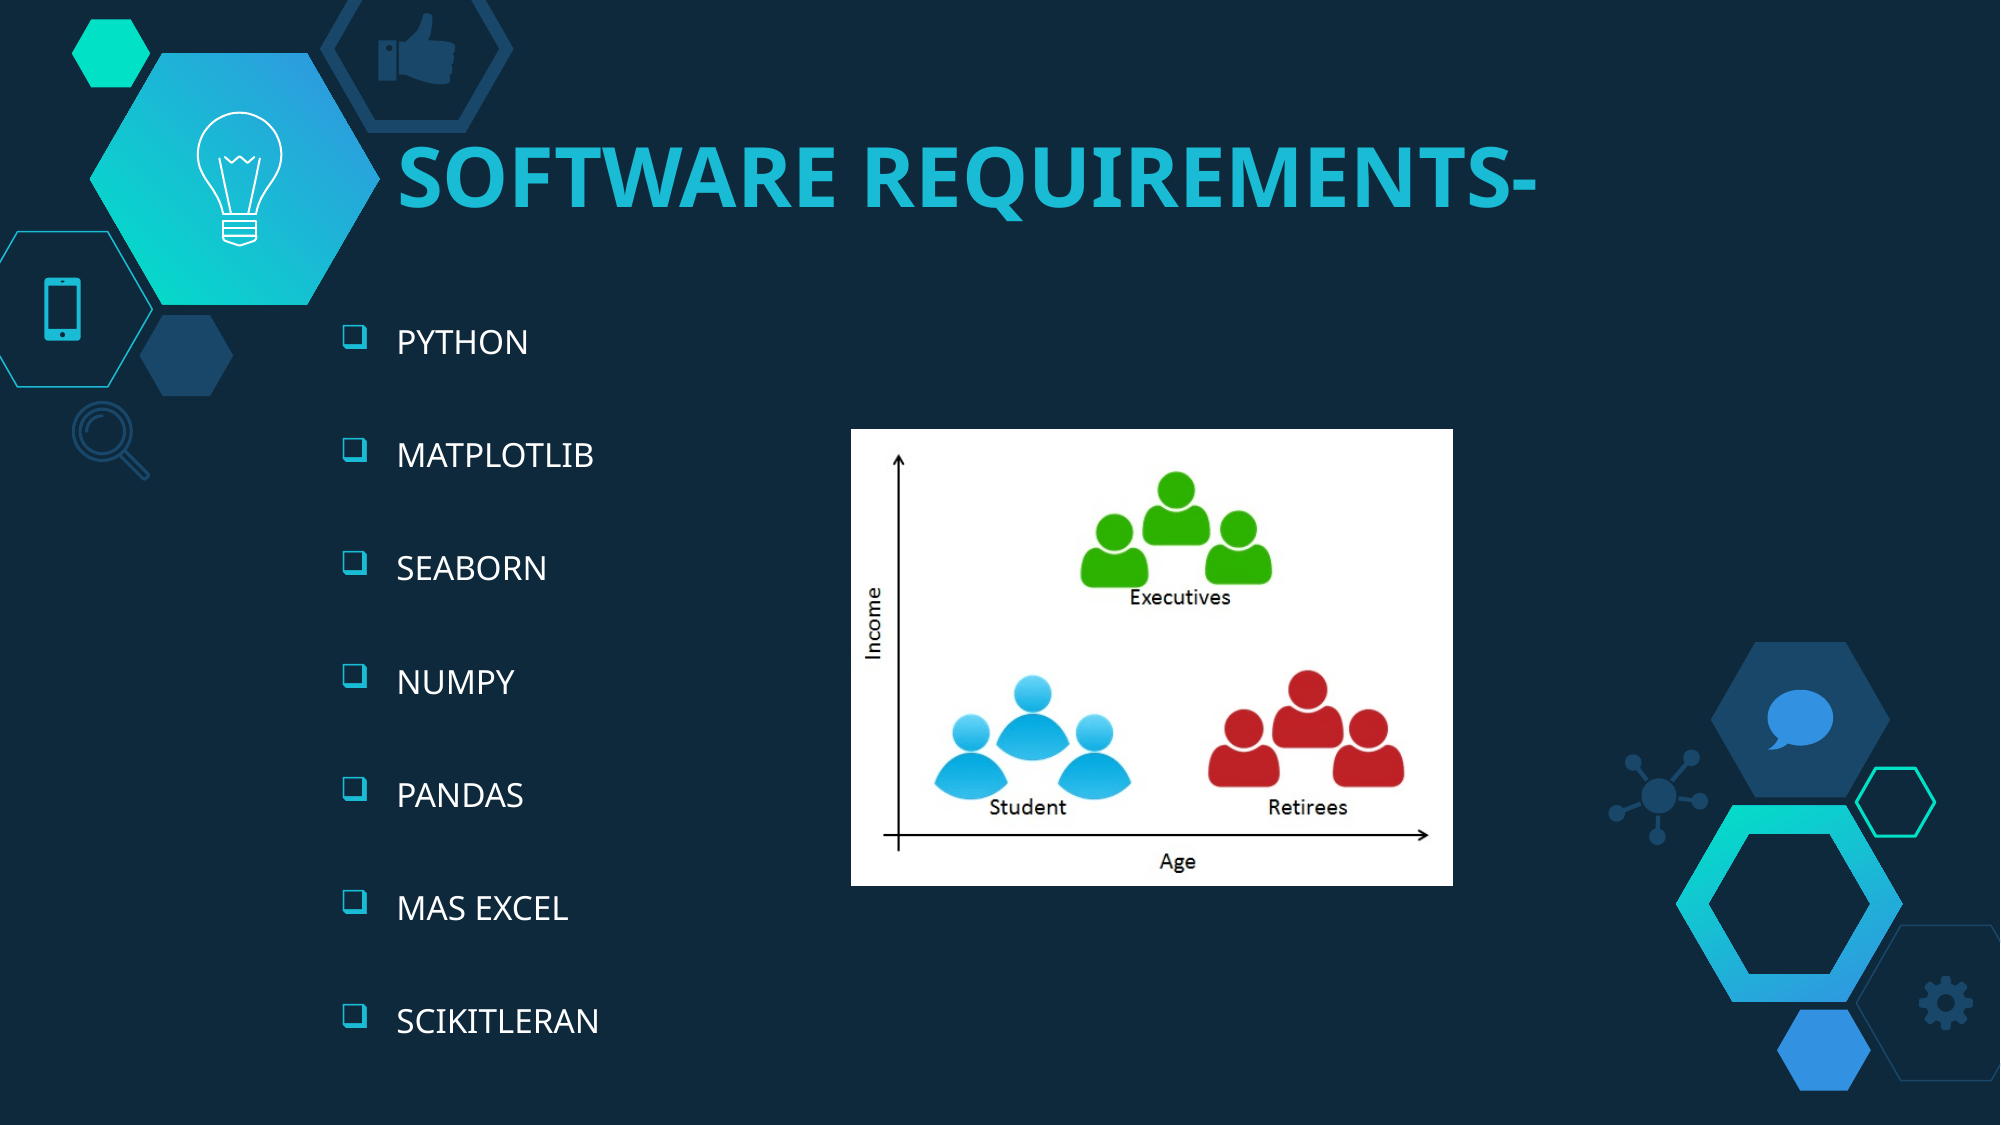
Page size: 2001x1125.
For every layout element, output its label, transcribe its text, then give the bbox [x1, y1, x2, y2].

list PYTHON MATPLOTLIB SEABORN NUMPY PANDAS MAS EXCEL SCIKITLERAN [325, 306, 1334, 1015]
picture [850, 429, 1453, 886]
title SOFTWARE REQUIREMENTS- [382, 146, 1913, 240]
